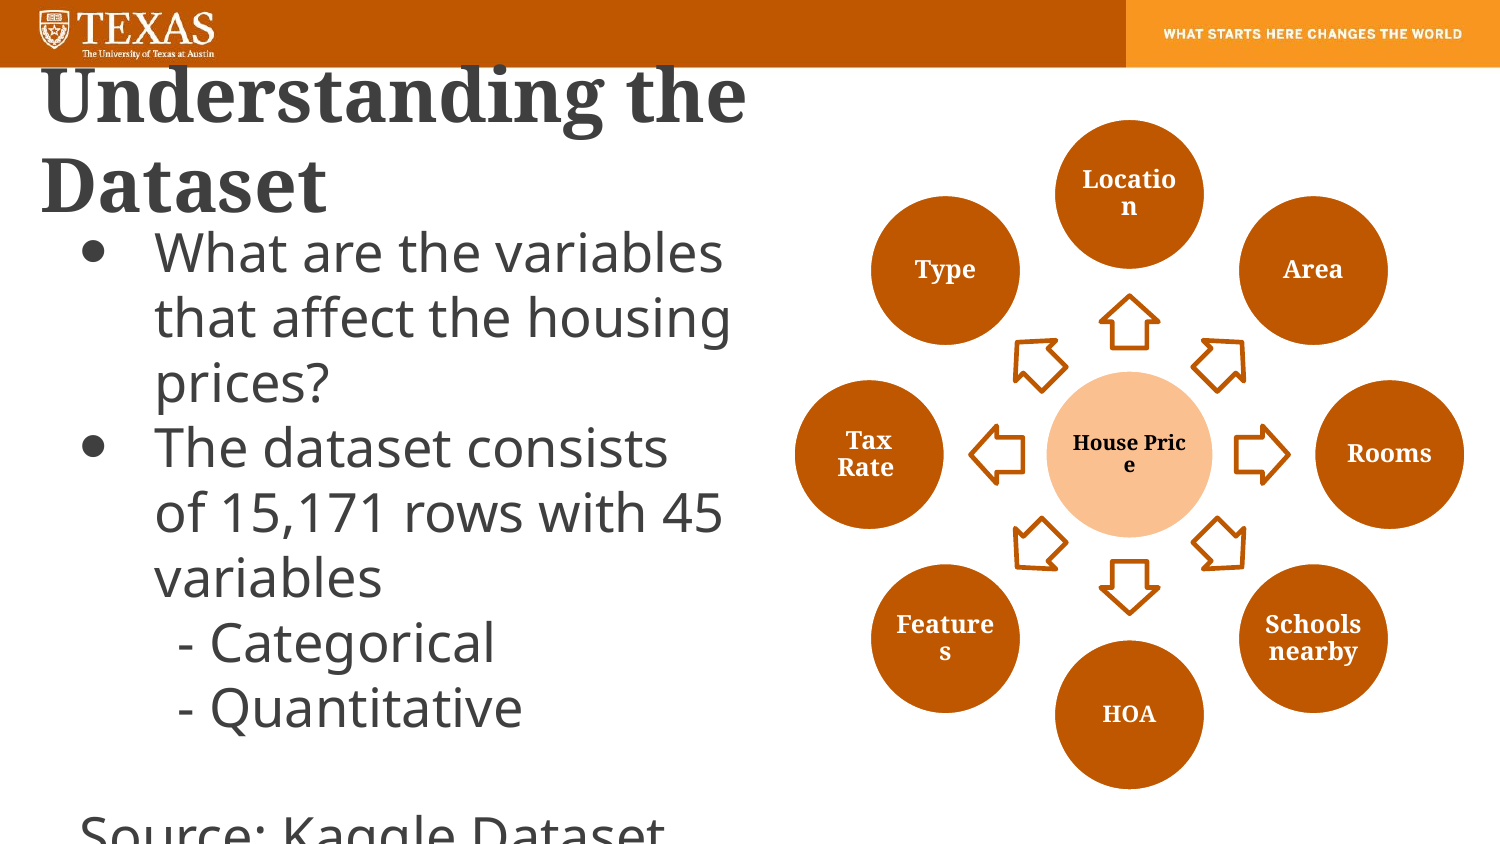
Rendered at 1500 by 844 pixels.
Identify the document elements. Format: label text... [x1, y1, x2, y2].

list What are the variables that affect the housing prices? The dataset consists of 15,171 rows with 45 variables - Categorical - Quantitative Source: Kaggle Dataset using a webscraper on Zillow [49, 210, 456, 788]
title Understanding the Dataset [25, 35, 983, 239]
picture [0, 0, 1500, 844]
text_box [461, 115, 1500, 795]
